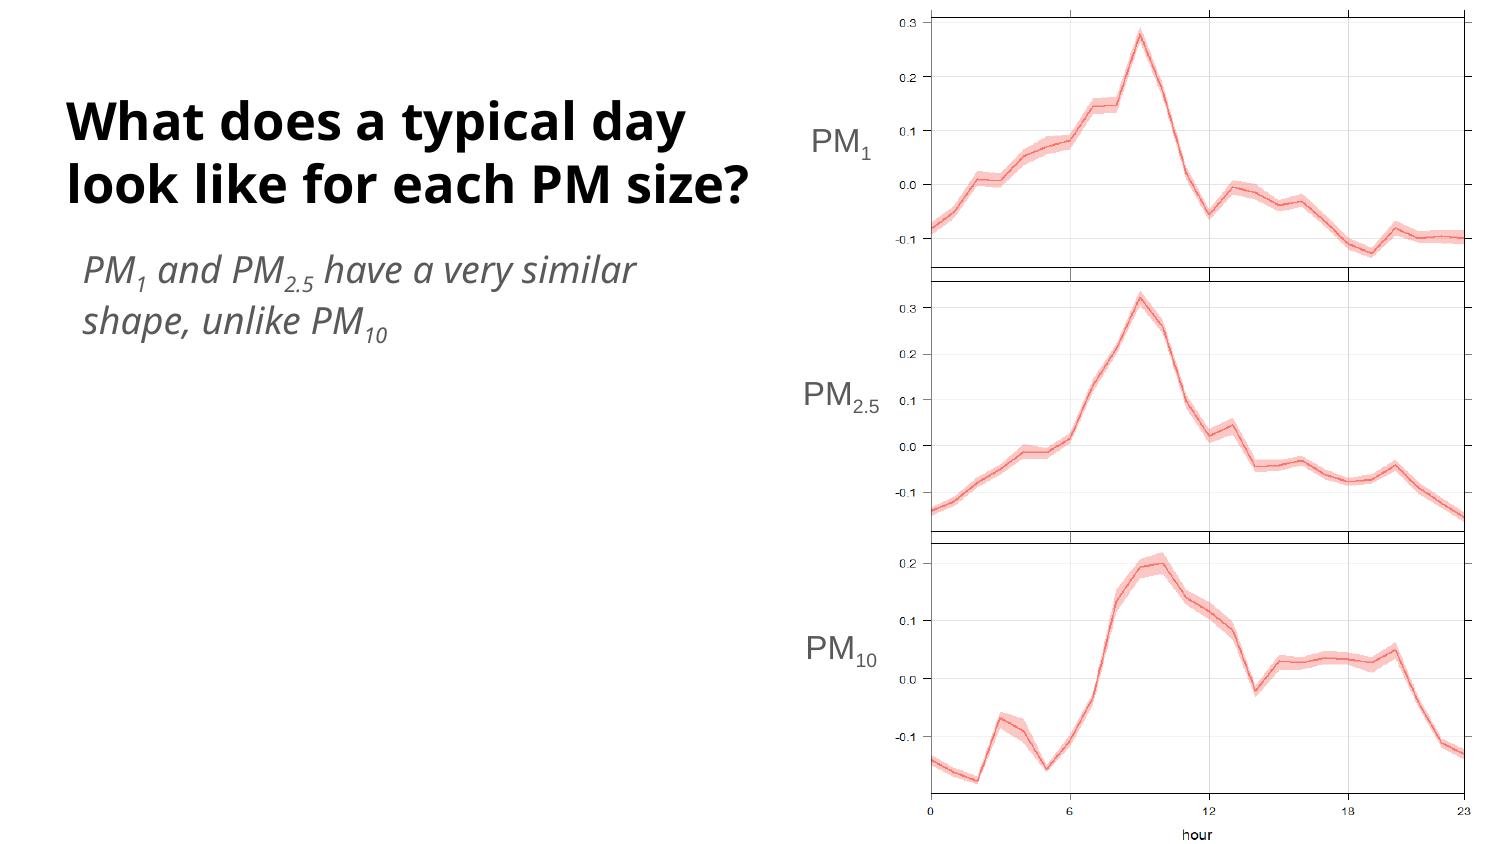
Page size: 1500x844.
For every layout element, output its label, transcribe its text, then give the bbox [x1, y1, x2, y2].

picture [851, 0, 1500, 844]
text_box PM1 [785, 103, 845, 198]
title What does a typical day look like for each PM size? [51, 72, 812, 231]
text_box PM2.5 [785, 357, 845, 452]
text_box PM10 [785, 610, 845, 705]
text_box PM1 and PM2.5 have a very similar shape, unlike PM10 [67, 230, 717, 363]
